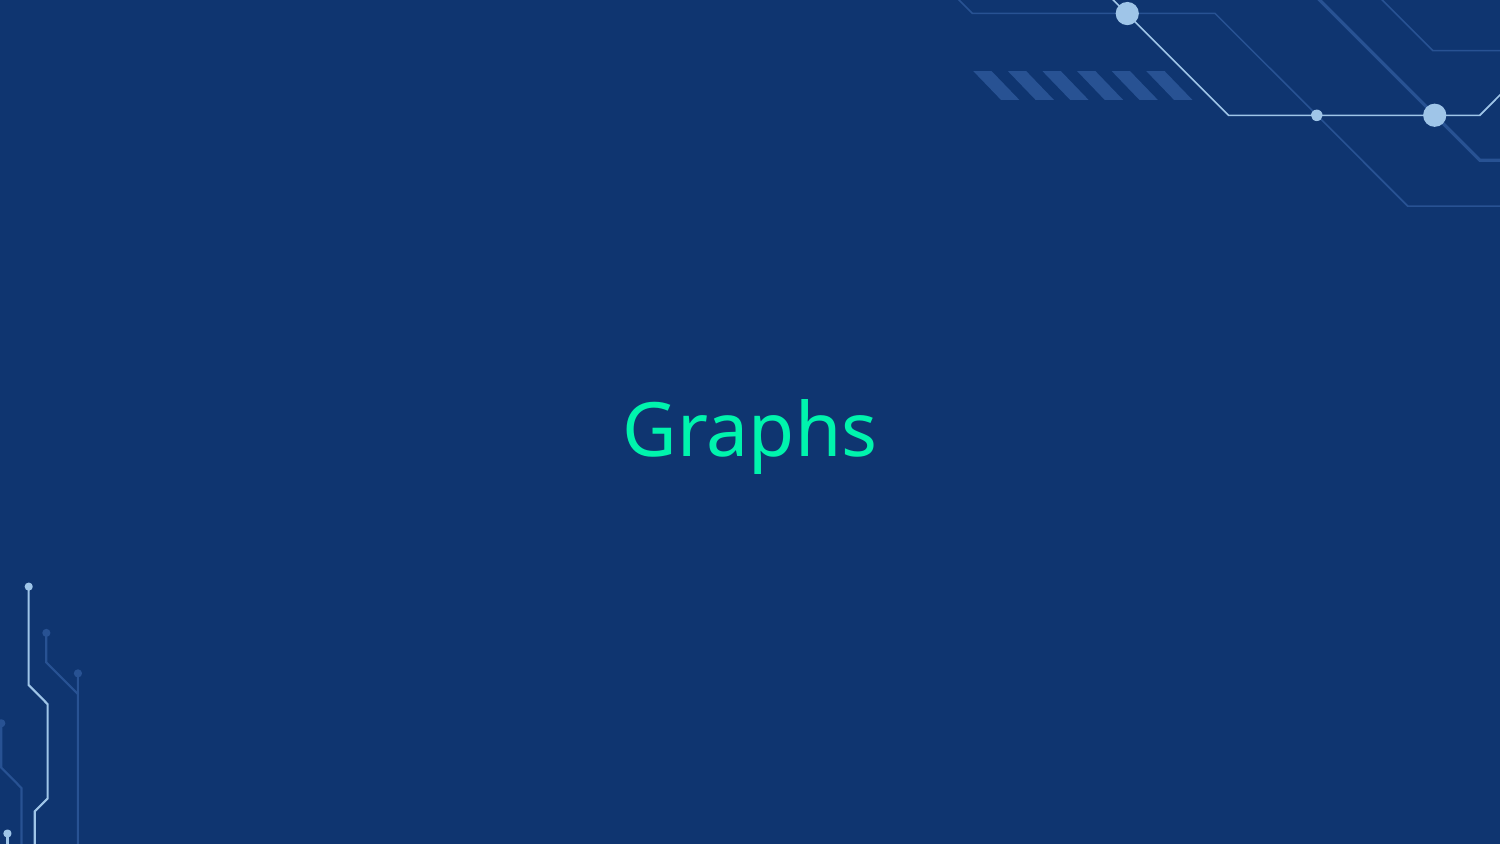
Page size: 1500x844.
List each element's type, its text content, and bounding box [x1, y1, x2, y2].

title Graphs [118, 381, 1382, 462]
